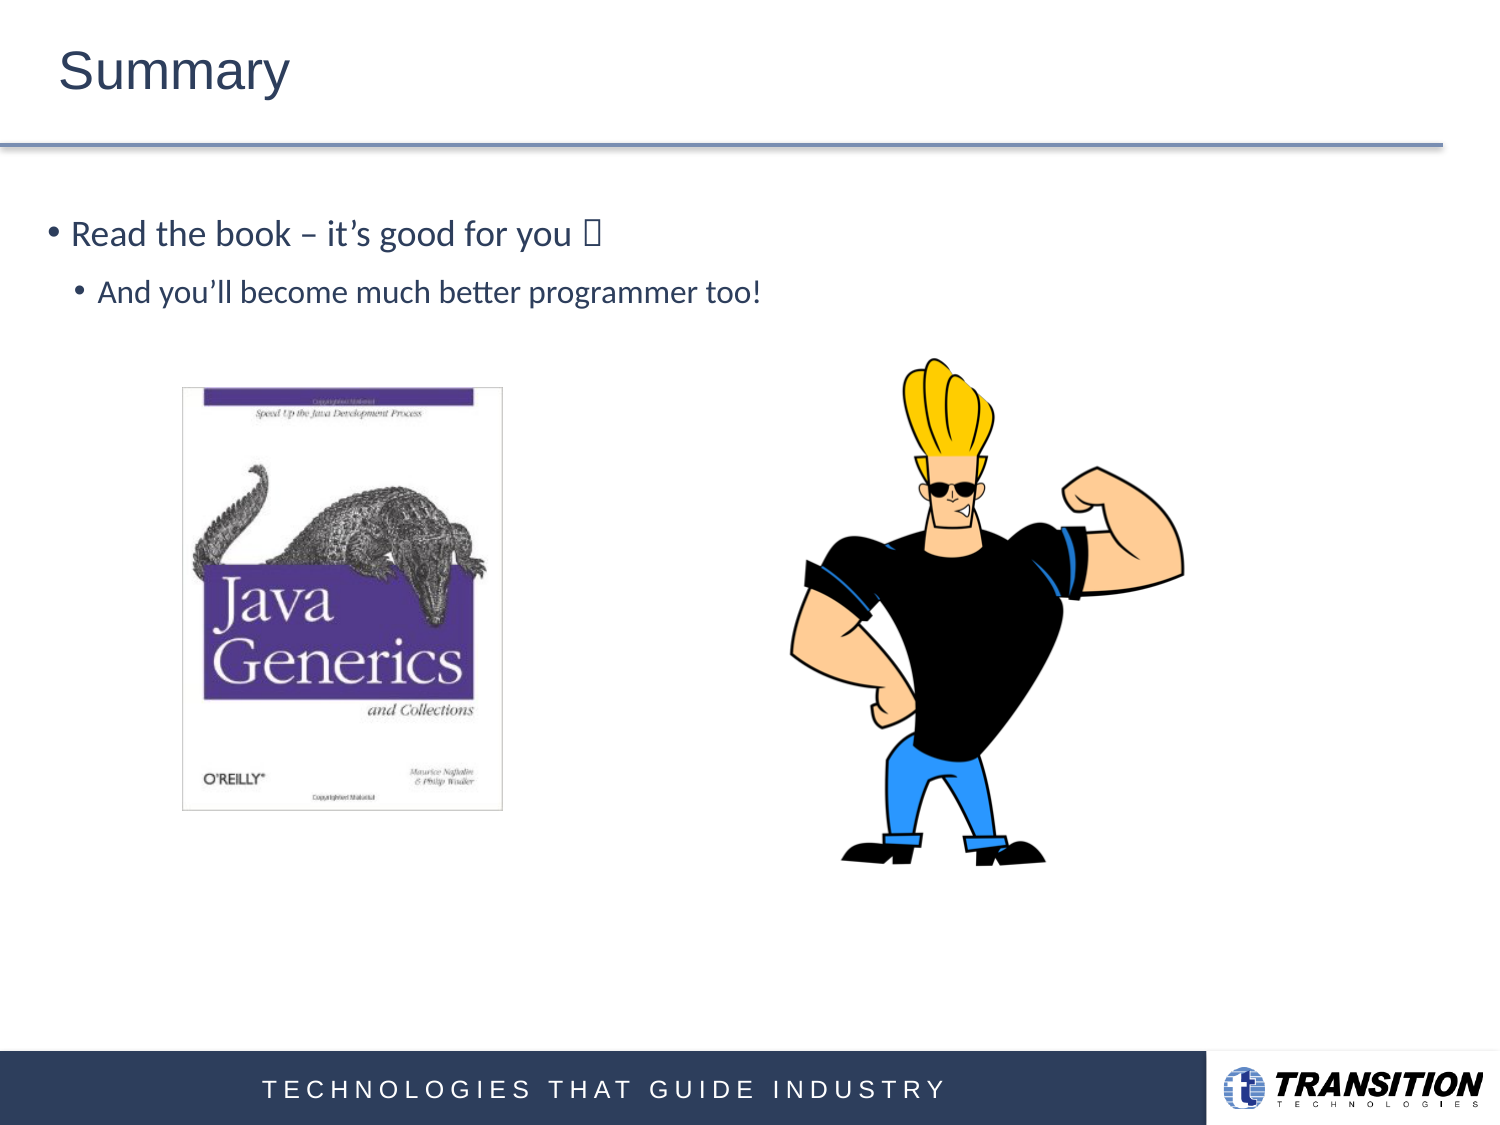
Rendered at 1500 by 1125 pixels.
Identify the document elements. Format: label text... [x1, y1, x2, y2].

list Read the book – it’s good for you  And you’ll become much better programmer too! [0, 201, 1500, 997]
picture [685, 310, 1263, 888]
title Summary [0, 0, 1500, 145]
picture [182, 387, 504, 811]
